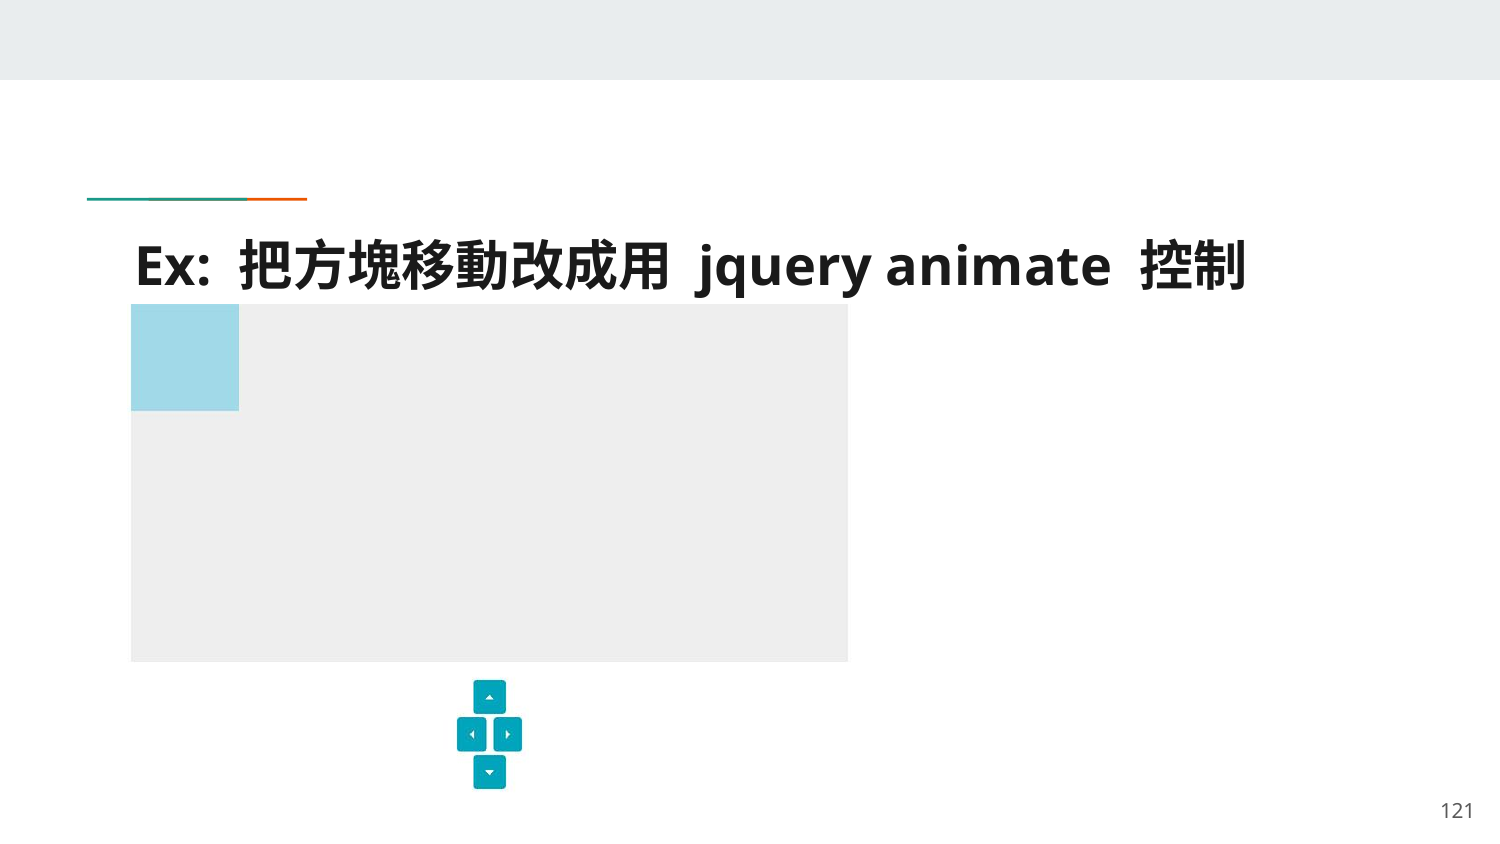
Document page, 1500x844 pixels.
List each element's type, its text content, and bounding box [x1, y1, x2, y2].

title Ex: 把方塊移動改成用 jquery animate 控制 [119, 216, 1381, 305]
picture [127, 303, 854, 794]
slide_number ‹#› [1400, 779, 1491, 844]
